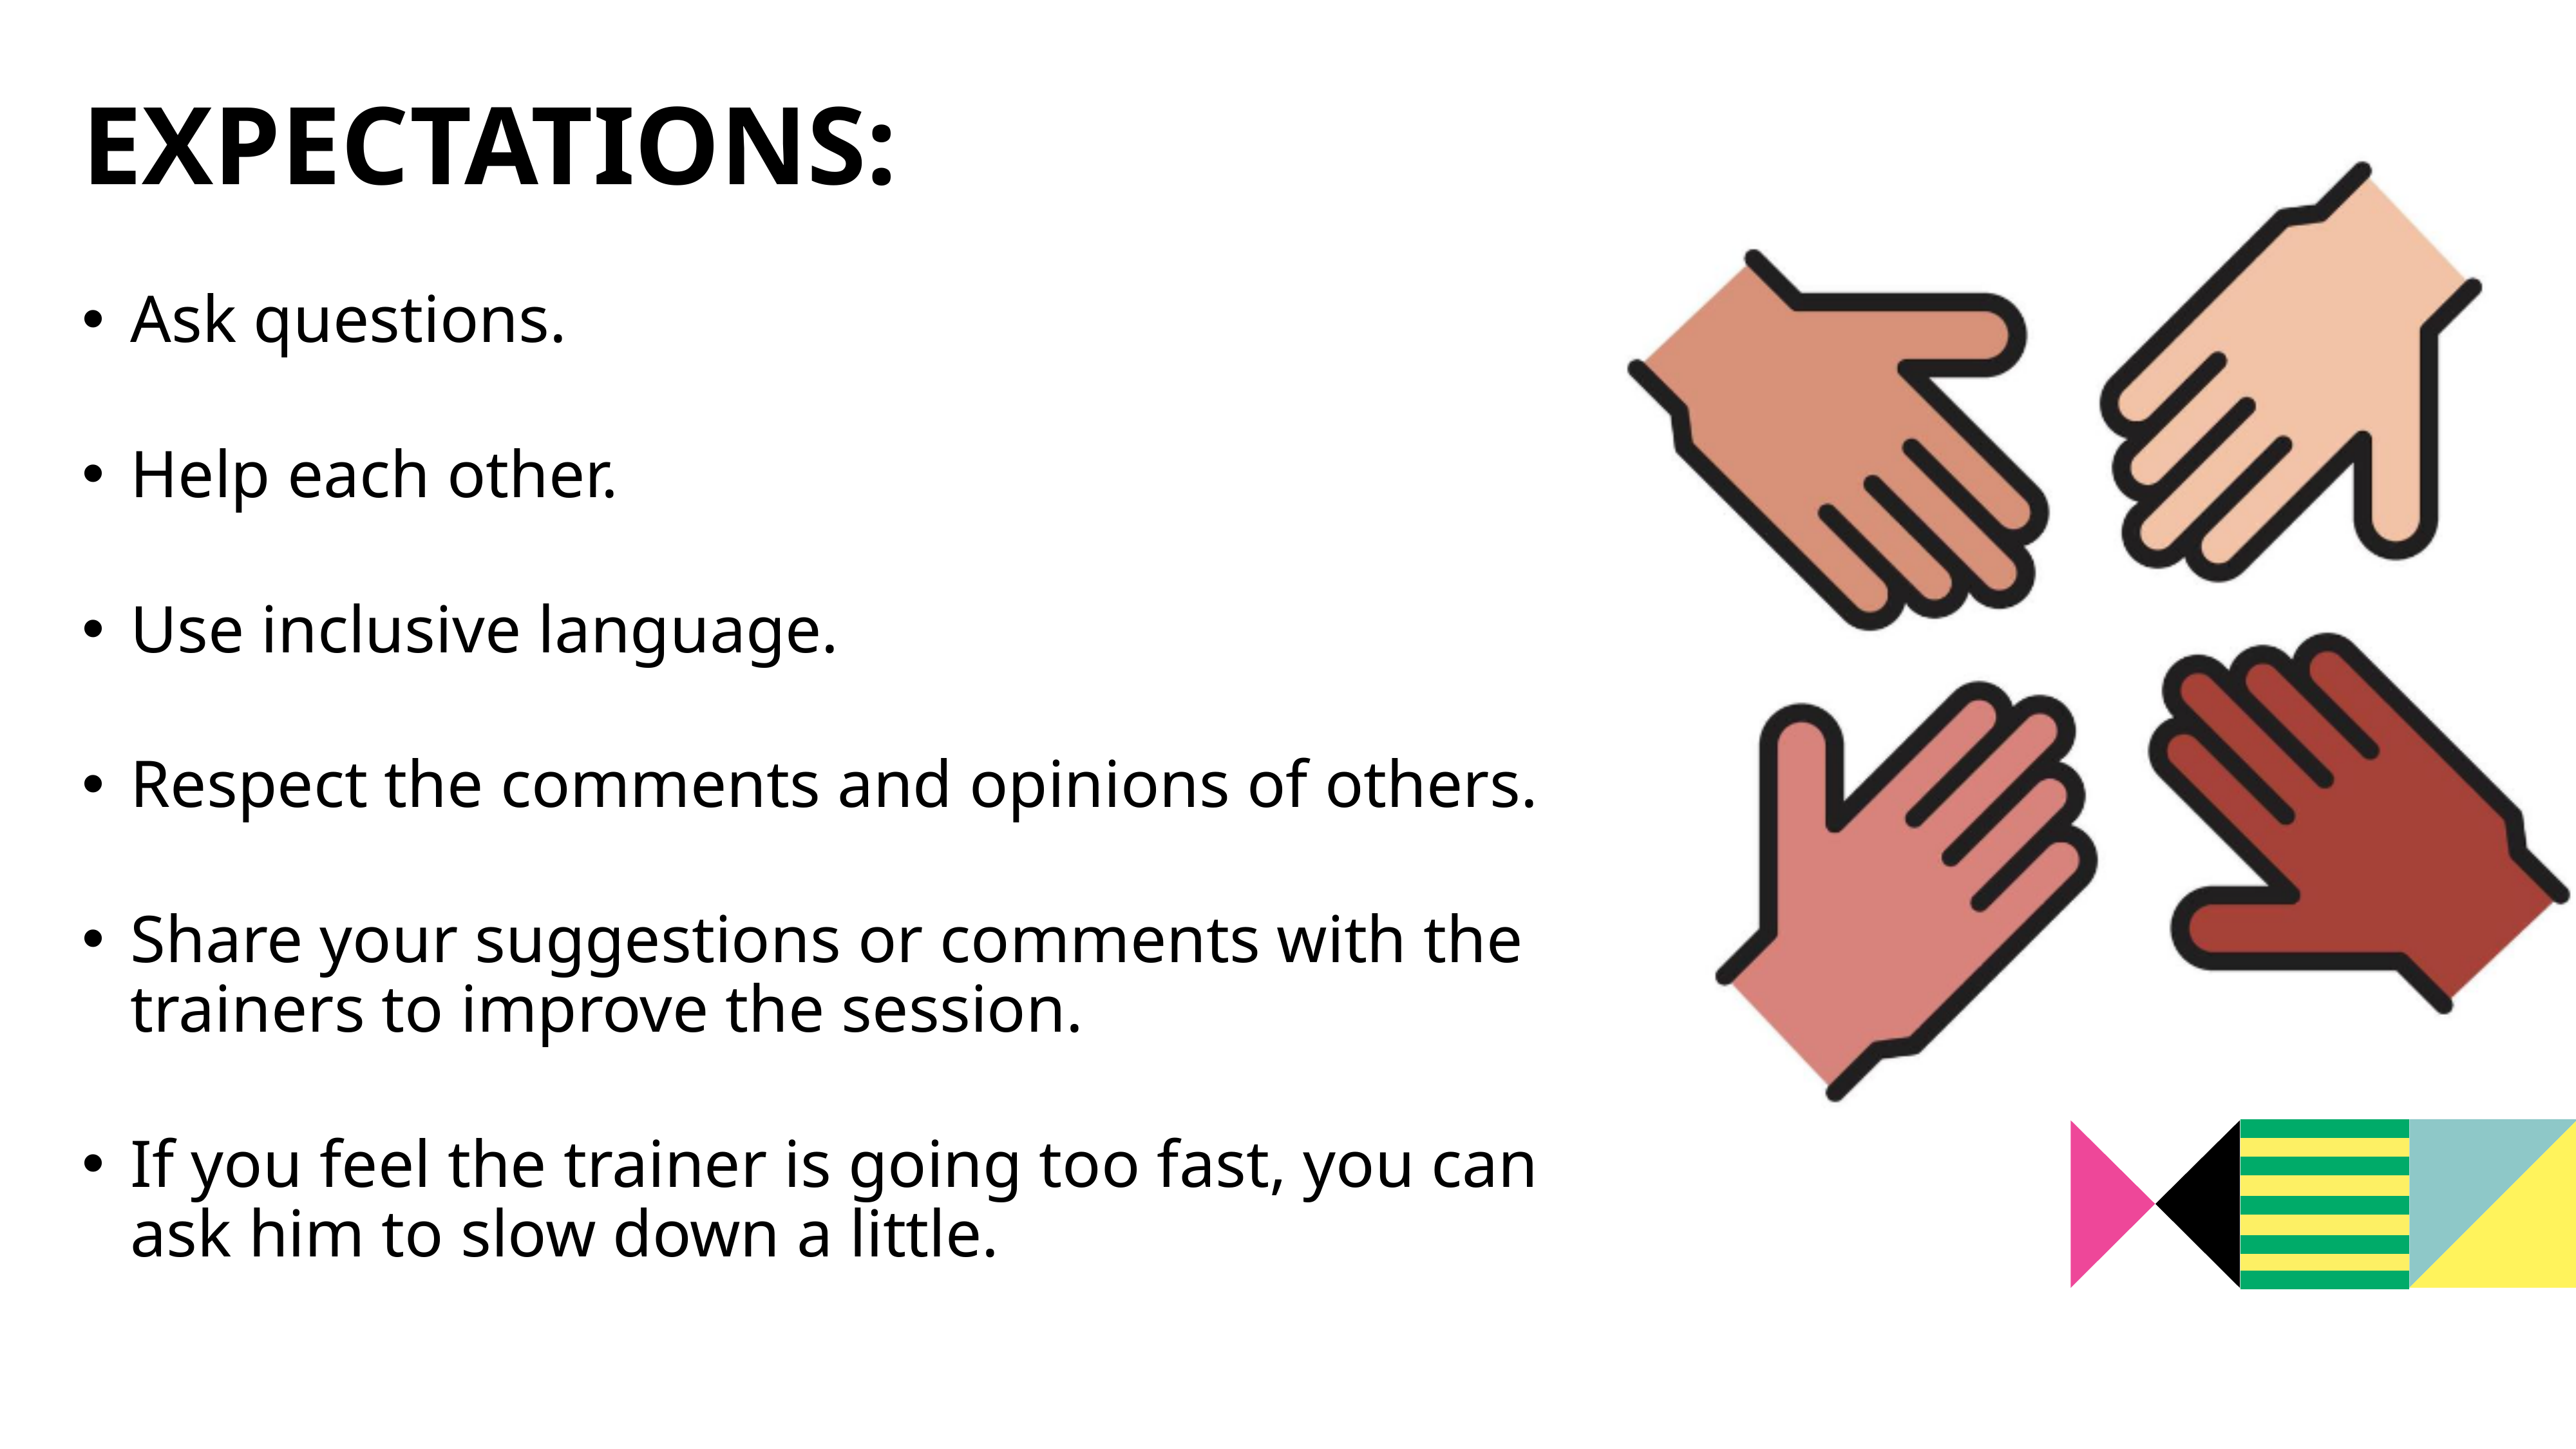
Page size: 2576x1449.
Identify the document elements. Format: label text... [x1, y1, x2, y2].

list Ask questions. Help each other. Use inclusive language. Respect the comments and opinions of others. Share your suggestions or comments with the trainers to improve the session. If you feel the trainer is going too fast, you can ask him to slow down a little. [72, 282, 1582, 1365]
text_box Expectations: [72, 86, 1434, 213]
picture [1606, 148, 2573, 1115]
